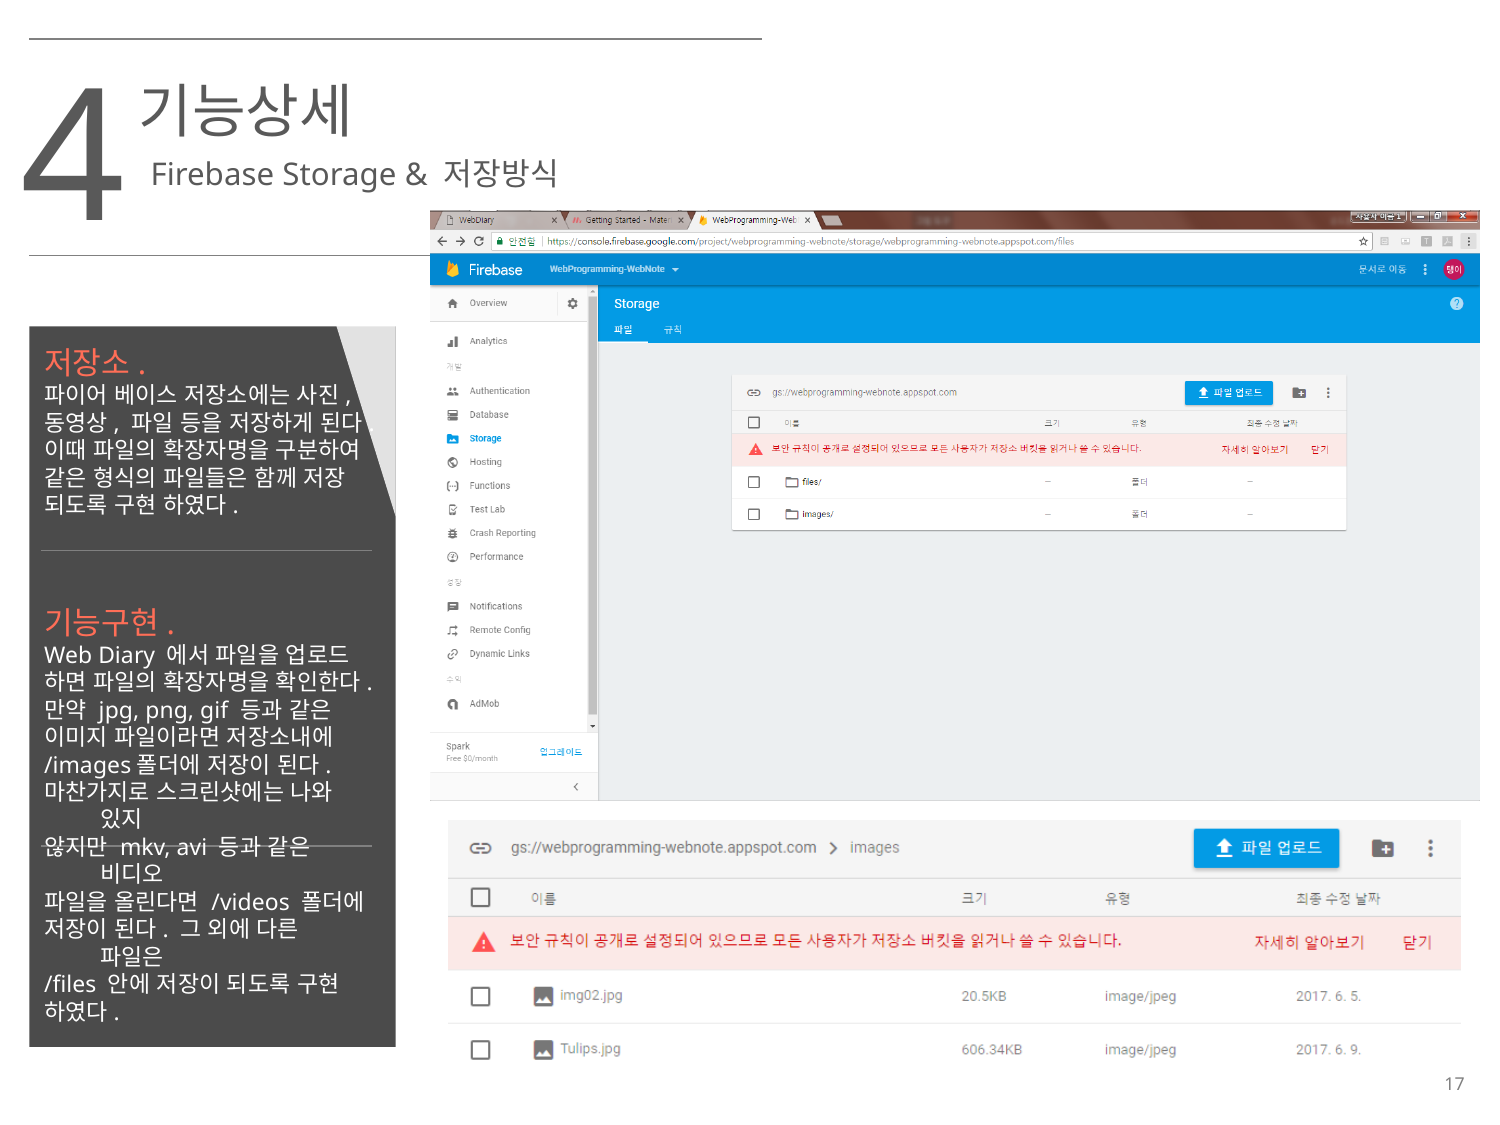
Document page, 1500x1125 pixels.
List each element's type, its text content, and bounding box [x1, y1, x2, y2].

picture [448, 820, 1462, 1075]
text_box Firebase Storage & 저장방식 [183, 148, 821, 200]
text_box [29, 326, 396, 1048]
text_box 기능상세 [183, 66, 798, 148]
text_box 4 [5, 29, 183, 265]
picture [1451, 298, 1463, 309]
picture [429, 210, 1480, 802]
